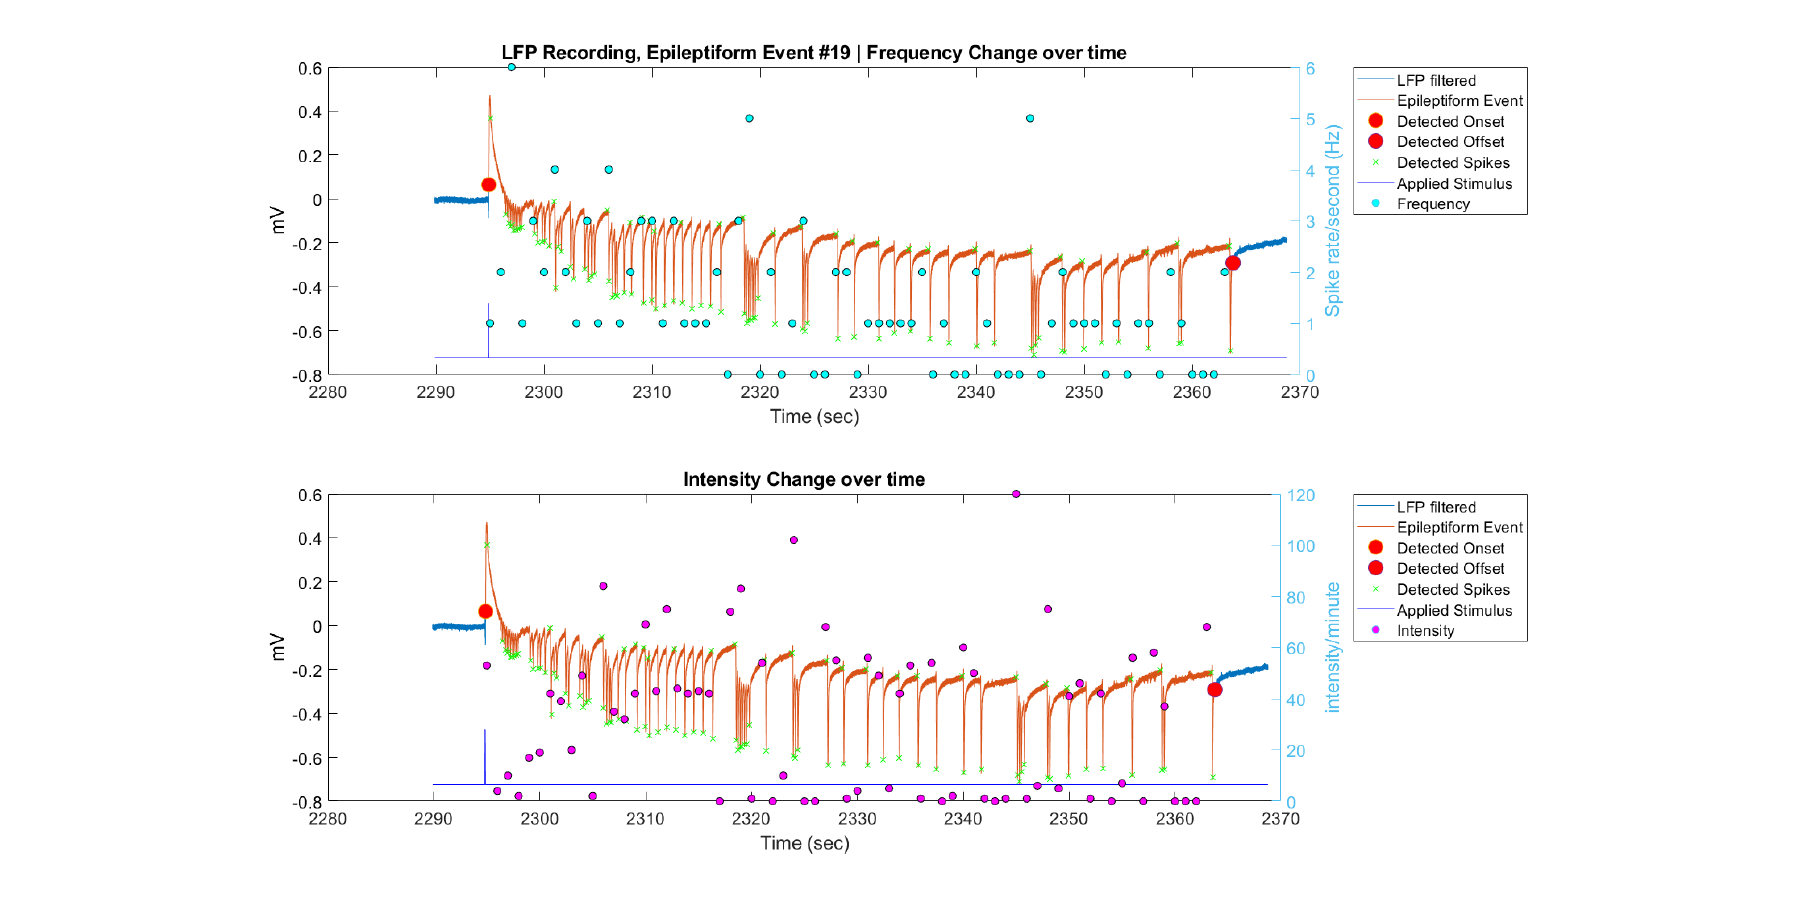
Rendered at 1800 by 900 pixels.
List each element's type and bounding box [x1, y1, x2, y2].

picture [126, 0, 1674, 900]
